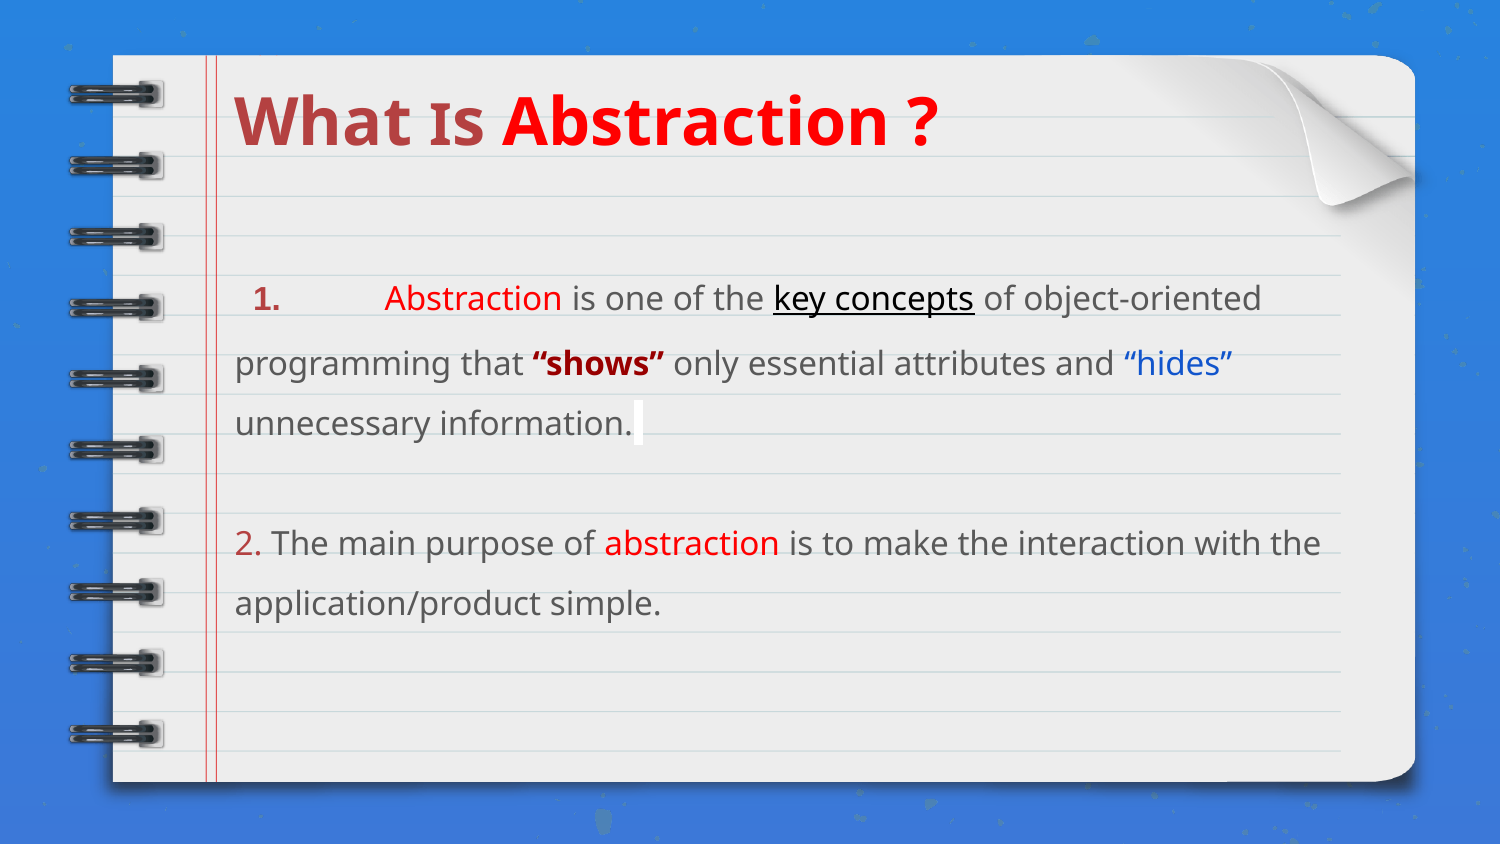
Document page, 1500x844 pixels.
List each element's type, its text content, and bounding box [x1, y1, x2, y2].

list 1. Abstraction is one of the key concepts of object-oriented programming that “shows” only essential attributes and “hides” unnecessary information. 2. The main purpose of abstraction is to make the interaction with the application/product simple. [219, 199, 1408, 750]
picture [63, 22, 1437, 822]
title What Is Abstraction ? [219, 51, 1113, 170]
